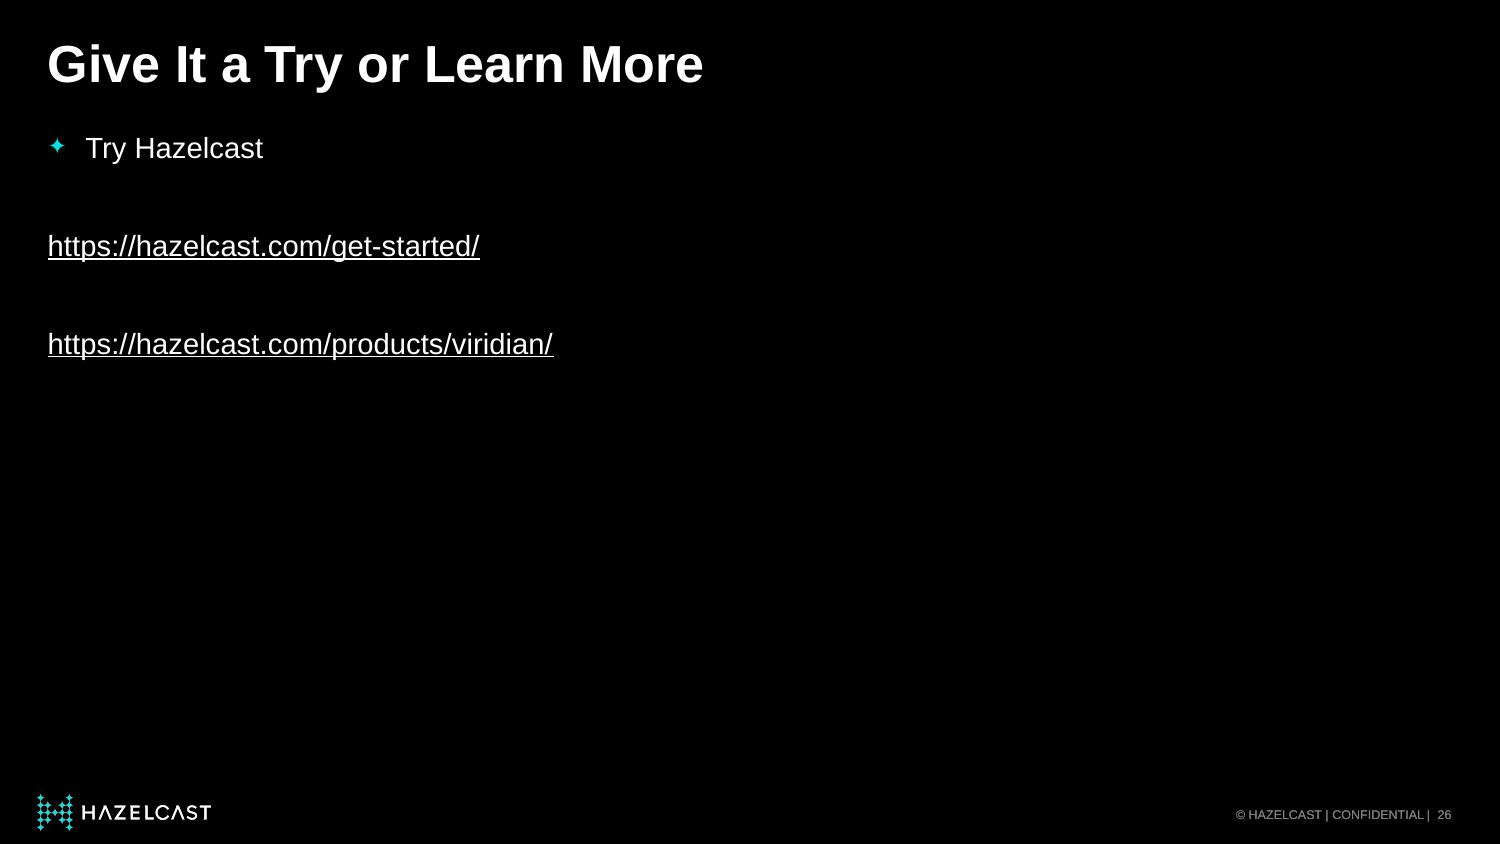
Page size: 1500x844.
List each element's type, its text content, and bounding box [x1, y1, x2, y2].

list Try Hazelcast https://hazelcast.com/get-started/ https://hazelcast.com/products/viridian/ [37, 109, 738, 781]
title Give It a Try or Learn More [37, 37, 1463, 97]
picture [37, 794, 211, 831]
